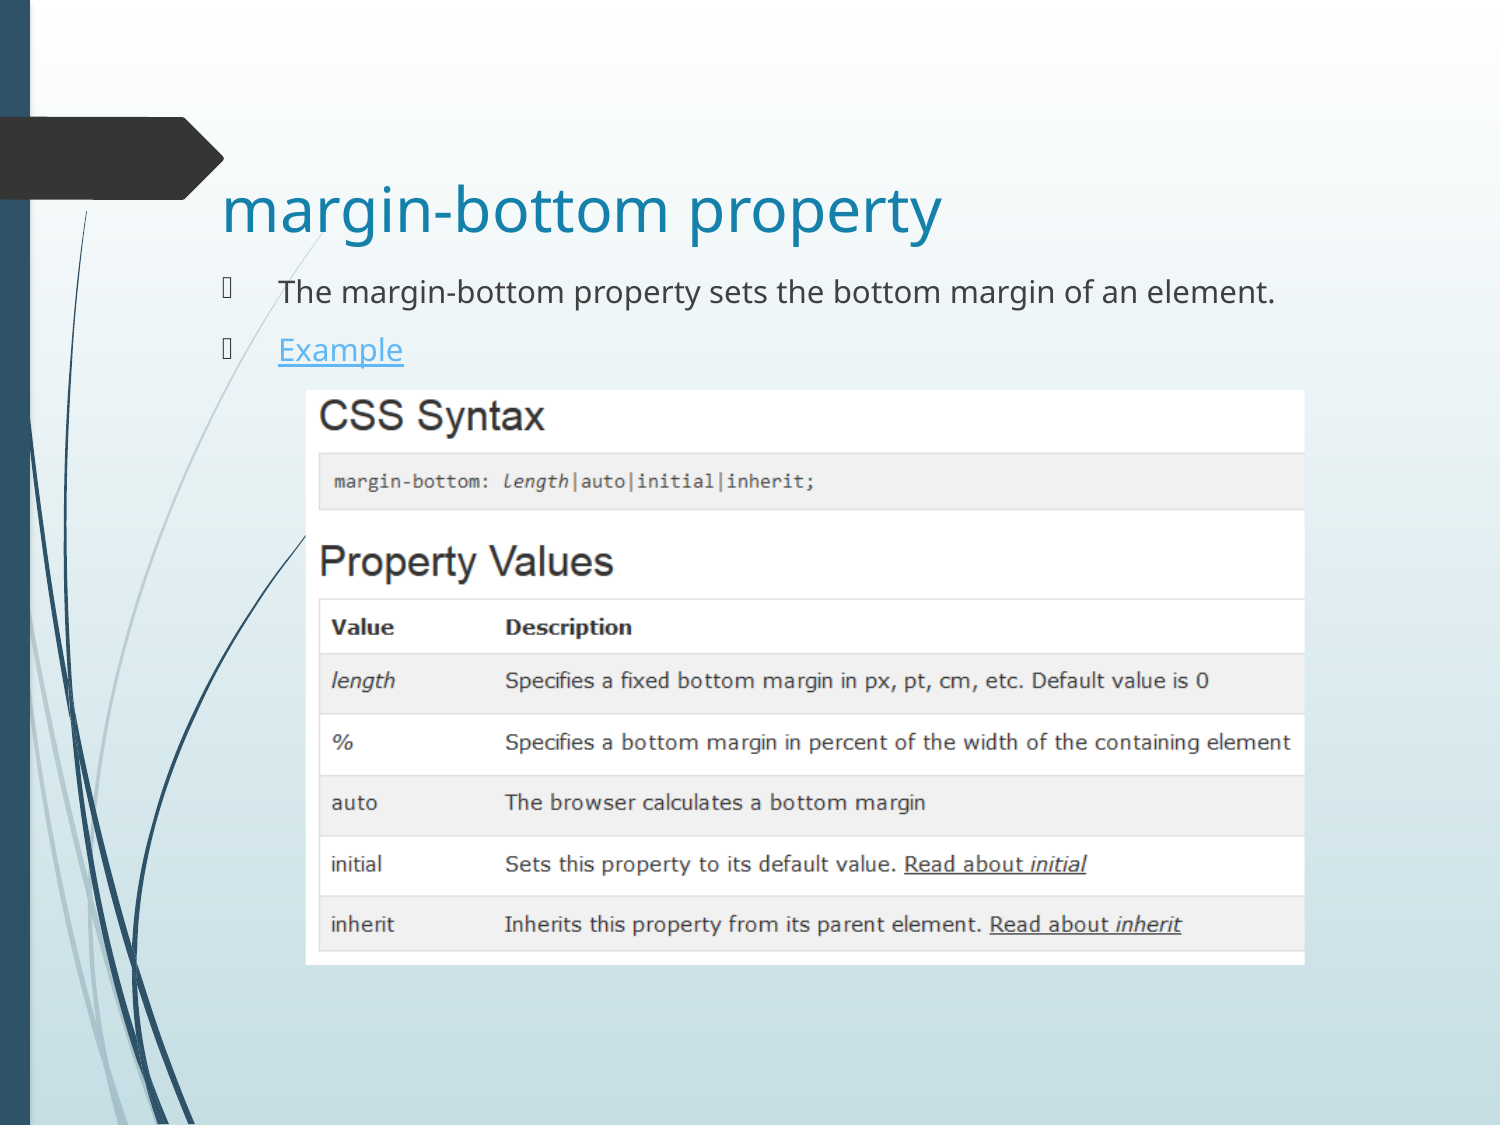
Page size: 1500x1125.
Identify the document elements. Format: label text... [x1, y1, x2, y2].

list The margin-bottom property sets the bottom margin of an element. Example [206, 264, 1428, 965]
picture [305, 390, 1305, 965]
title margin-bottom property [206, 162, 1428, 264]
